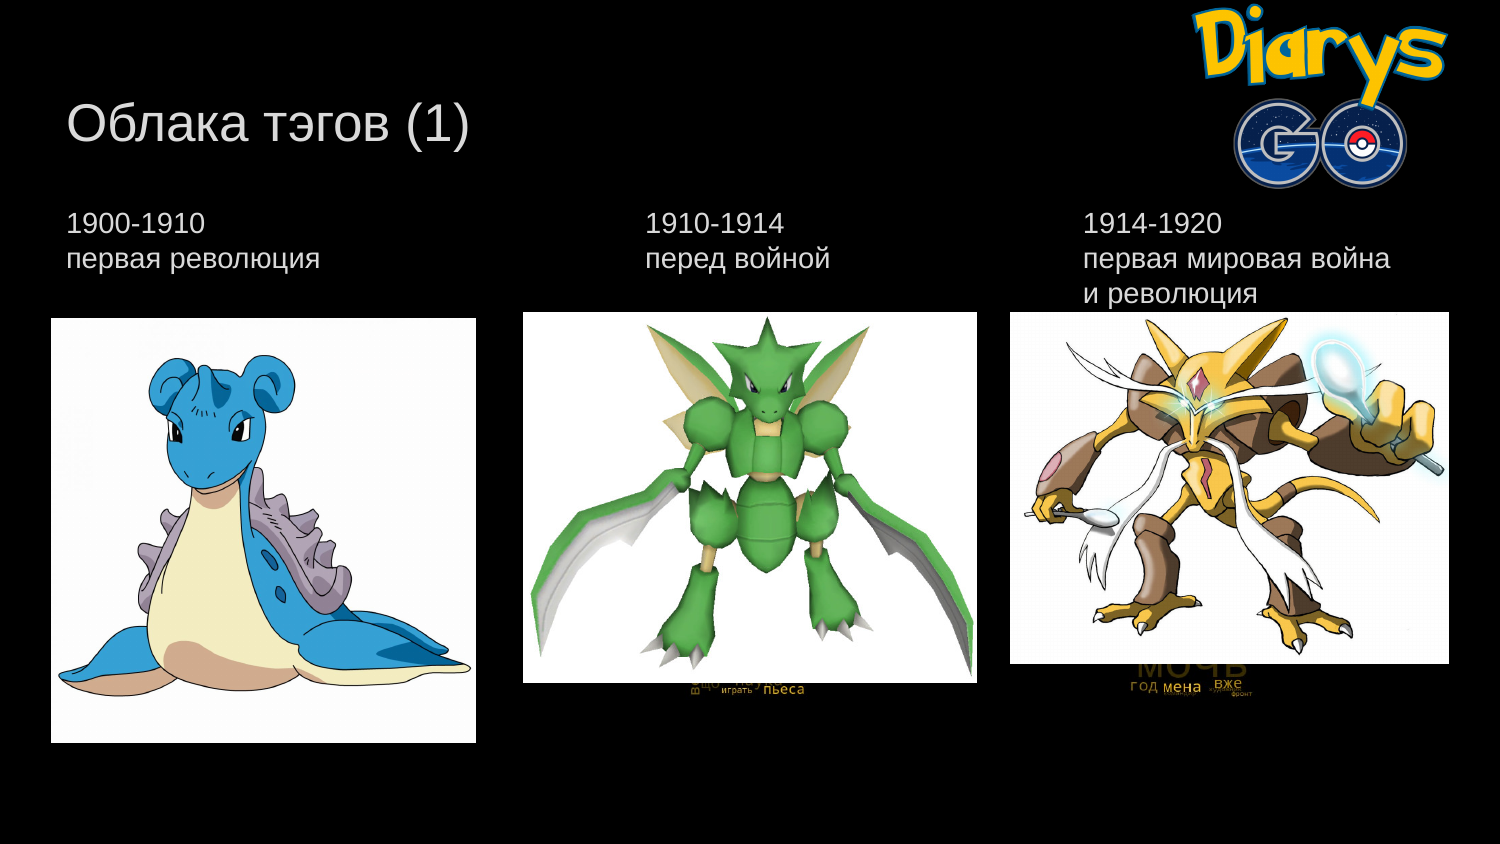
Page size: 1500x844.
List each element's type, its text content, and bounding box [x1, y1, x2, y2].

text_box 1910-1914 перед войной [630, 188, 870, 236]
title Облака тэгов (1) [51, 72, 1185, 167]
picture [50, 238, 1450, 743]
text_box 1900-1910 первая революция [51, 188, 354, 236]
picture [1191, 0, 1450, 190]
text_box 1914-1920 первая мировая война и революция [1068, 188, 1449, 237]
